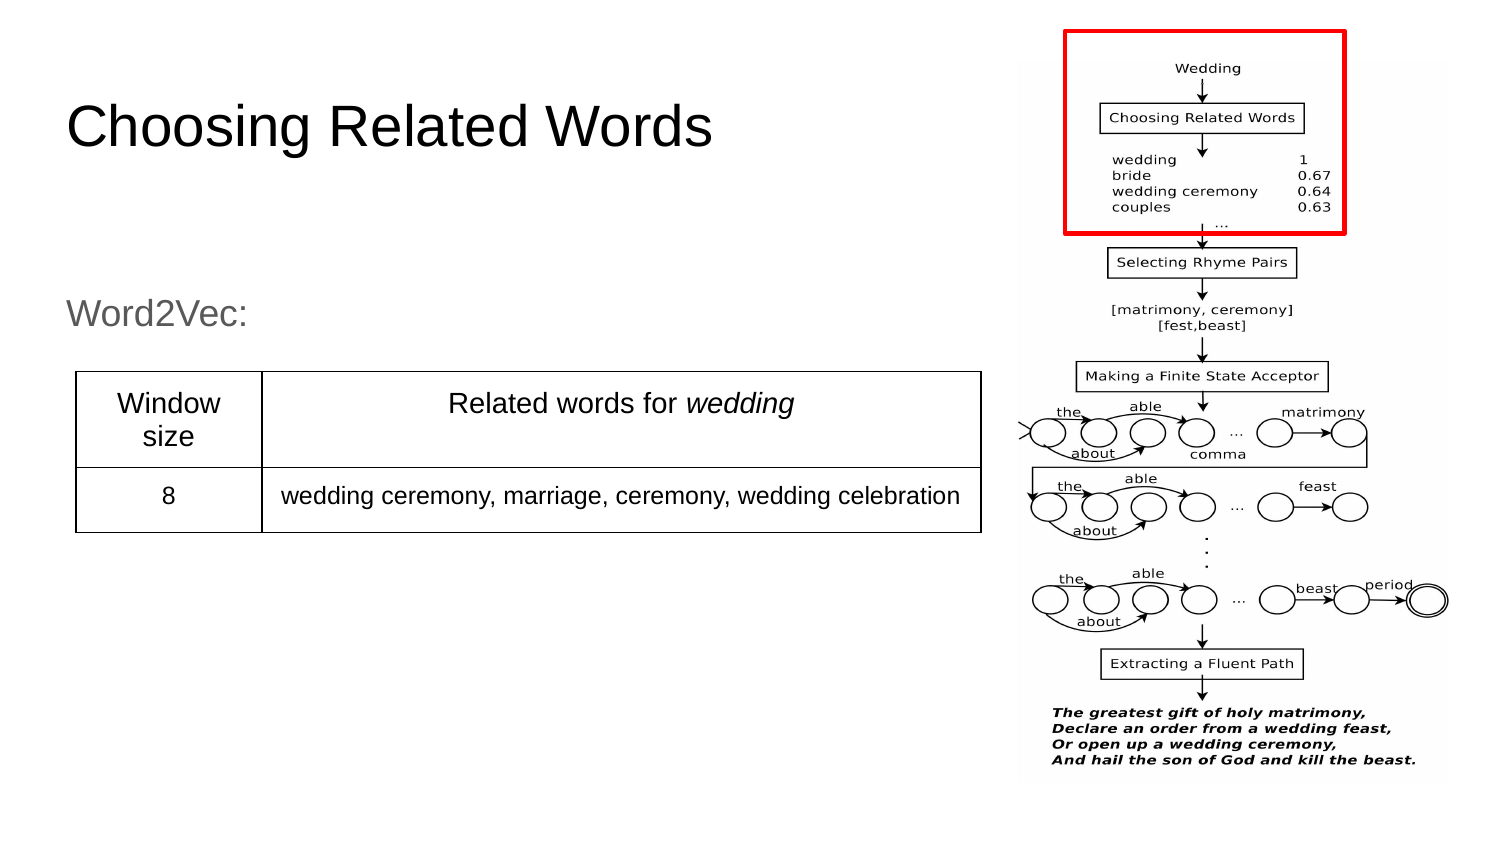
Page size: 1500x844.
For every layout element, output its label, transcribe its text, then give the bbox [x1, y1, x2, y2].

list Word2Vec: [51, 189, 1011, 750]
table_header Related words for wedding [263, 372, 980, 467]
table_cell wedding ceremony, marriage, ceremony, wedding celebration [263, 468, 980, 532]
picture [1016, 60, 1450, 783]
text_box [1065, 30, 1345, 59]
table_header Window size [77, 372, 261, 467]
title Choosing Related Words [51, 72, 1011, 167]
table_cell 8 [77, 468, 261, 532]
